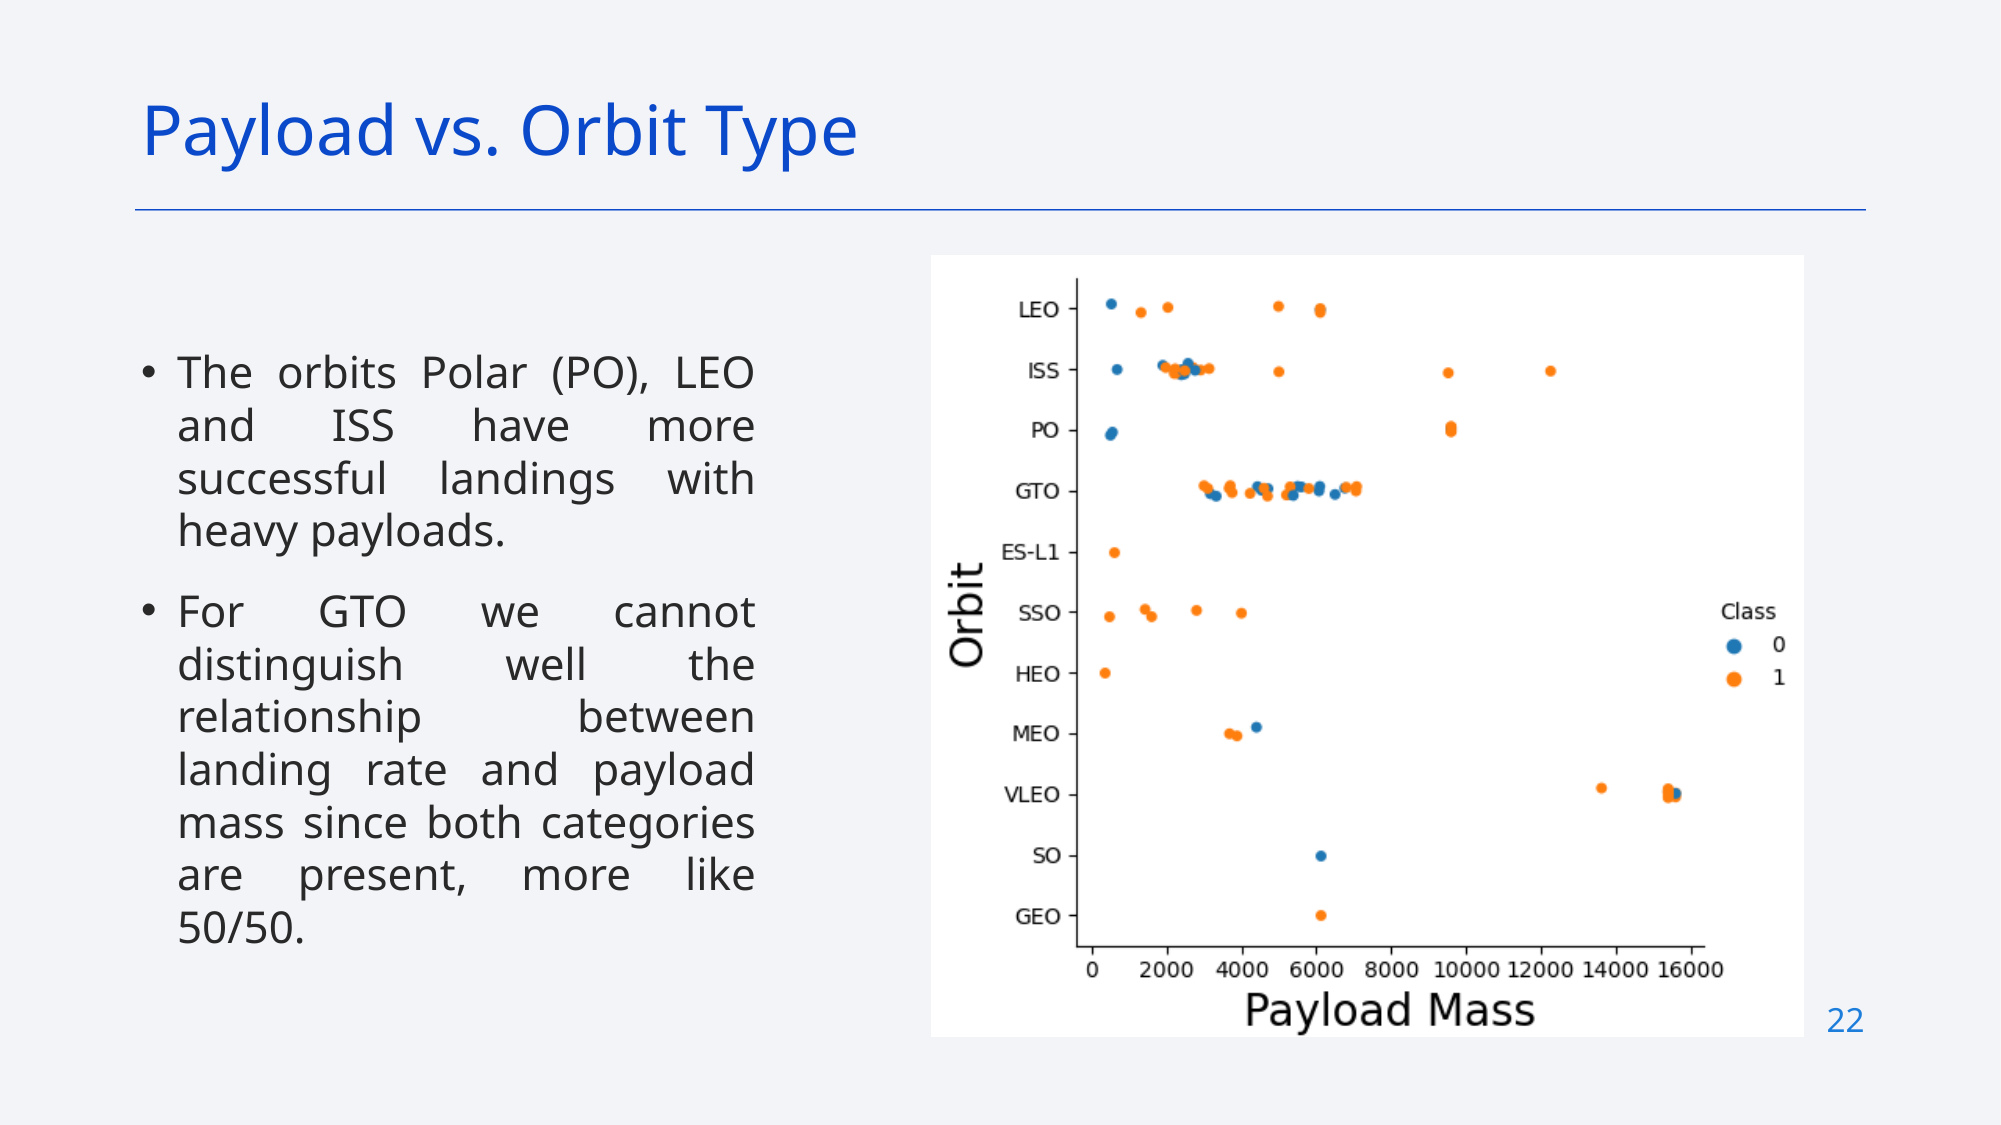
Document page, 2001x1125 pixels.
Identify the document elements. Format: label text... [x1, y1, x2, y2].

slide_number 22 [1429, 988, 1880, 1055]
picture [0, 0, 2001, 1125]
text_box Payload vs. Orbit Type [126, 88, 1852, 179]
list The orbits Polar (PO), LEO and ISS have more successful landings with heavy payloads. For GTO we cannot distinguish well the relationship between landing rate and payload mass since both categories are present, more like 50/50. [126, 337, 772, 963]
